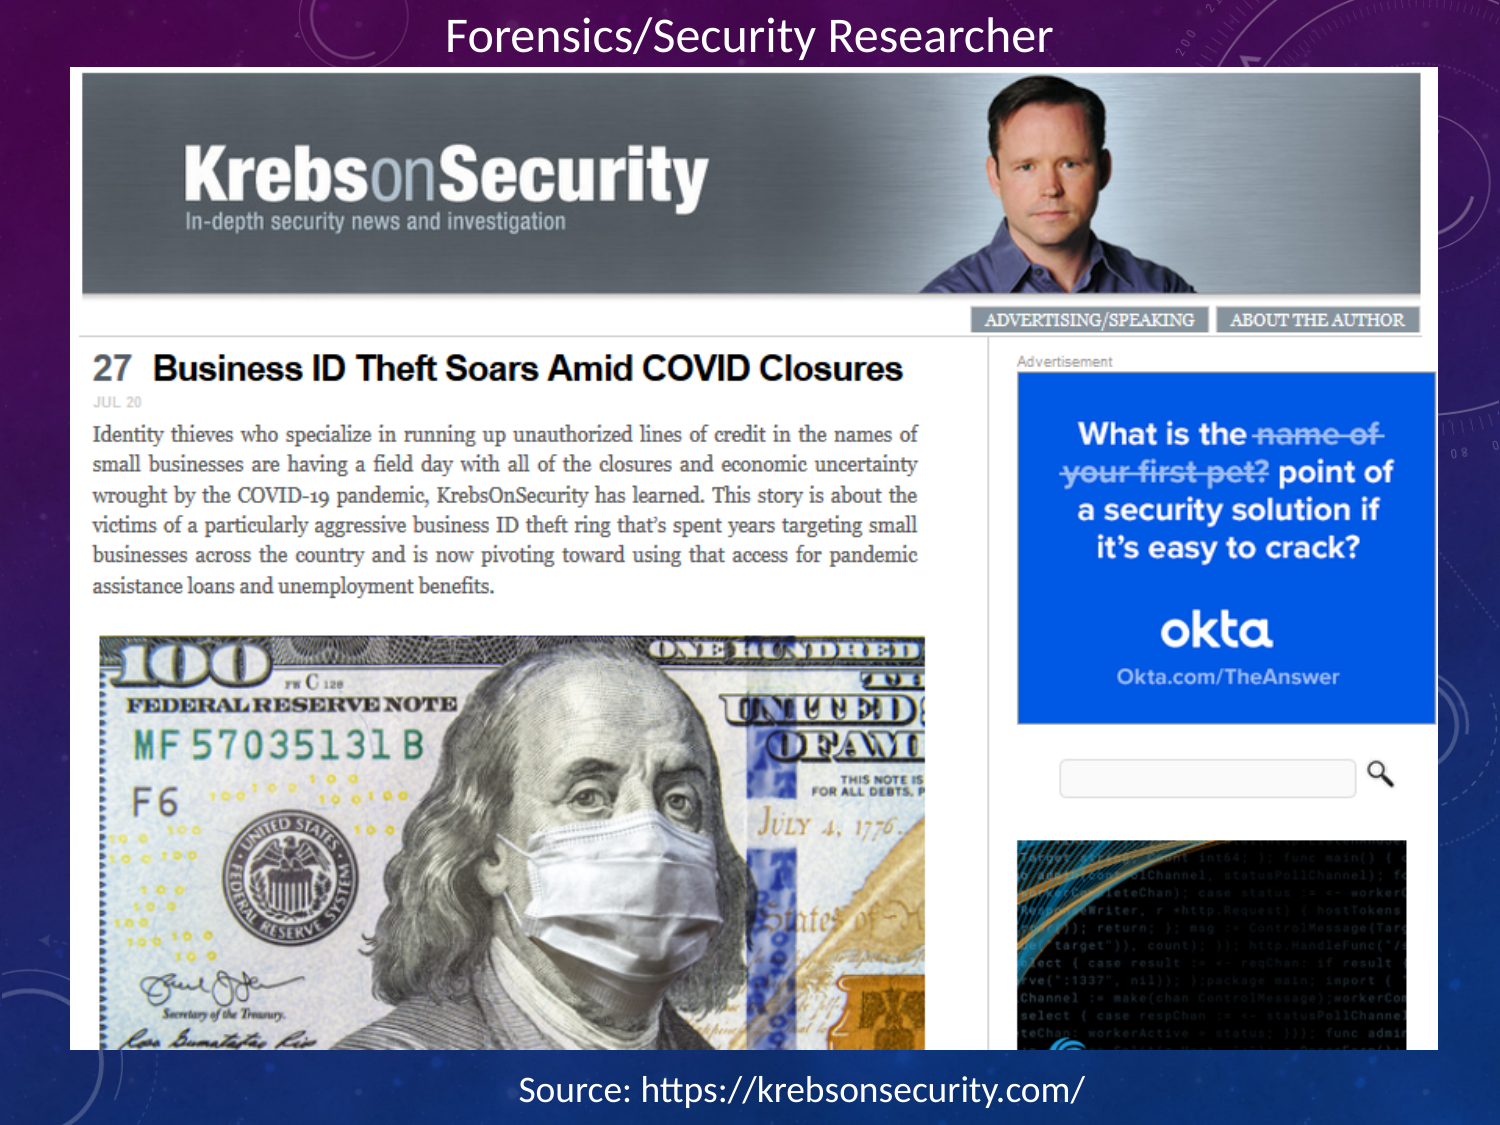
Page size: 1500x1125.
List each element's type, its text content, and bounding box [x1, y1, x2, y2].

text_box Forensics/Security Researcher [430, 0, 1070, 66]
text_box Source: https://krebsonsecurity.com/ [503, 1061, 1101, 1118]
picture [0, 0, 1500, 1125]
